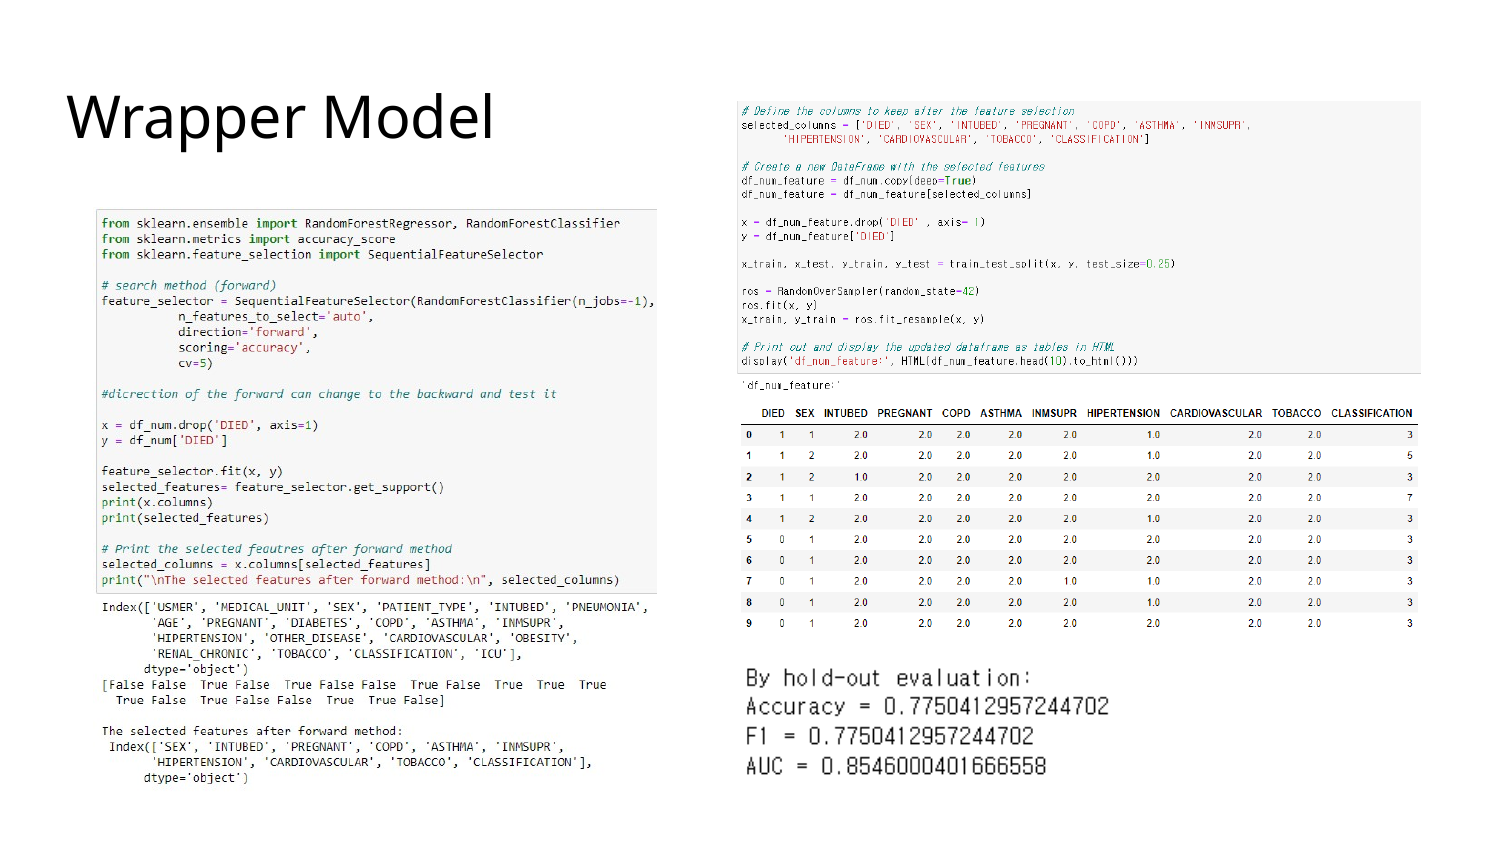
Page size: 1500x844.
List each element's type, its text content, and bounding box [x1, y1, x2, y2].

picture [93, 206, 658, 794]
picture [735, 661, 1127, 803]
title Wrapper Model [51, 72, 1449, 167]
picture [735, 101, 1421, 636]
